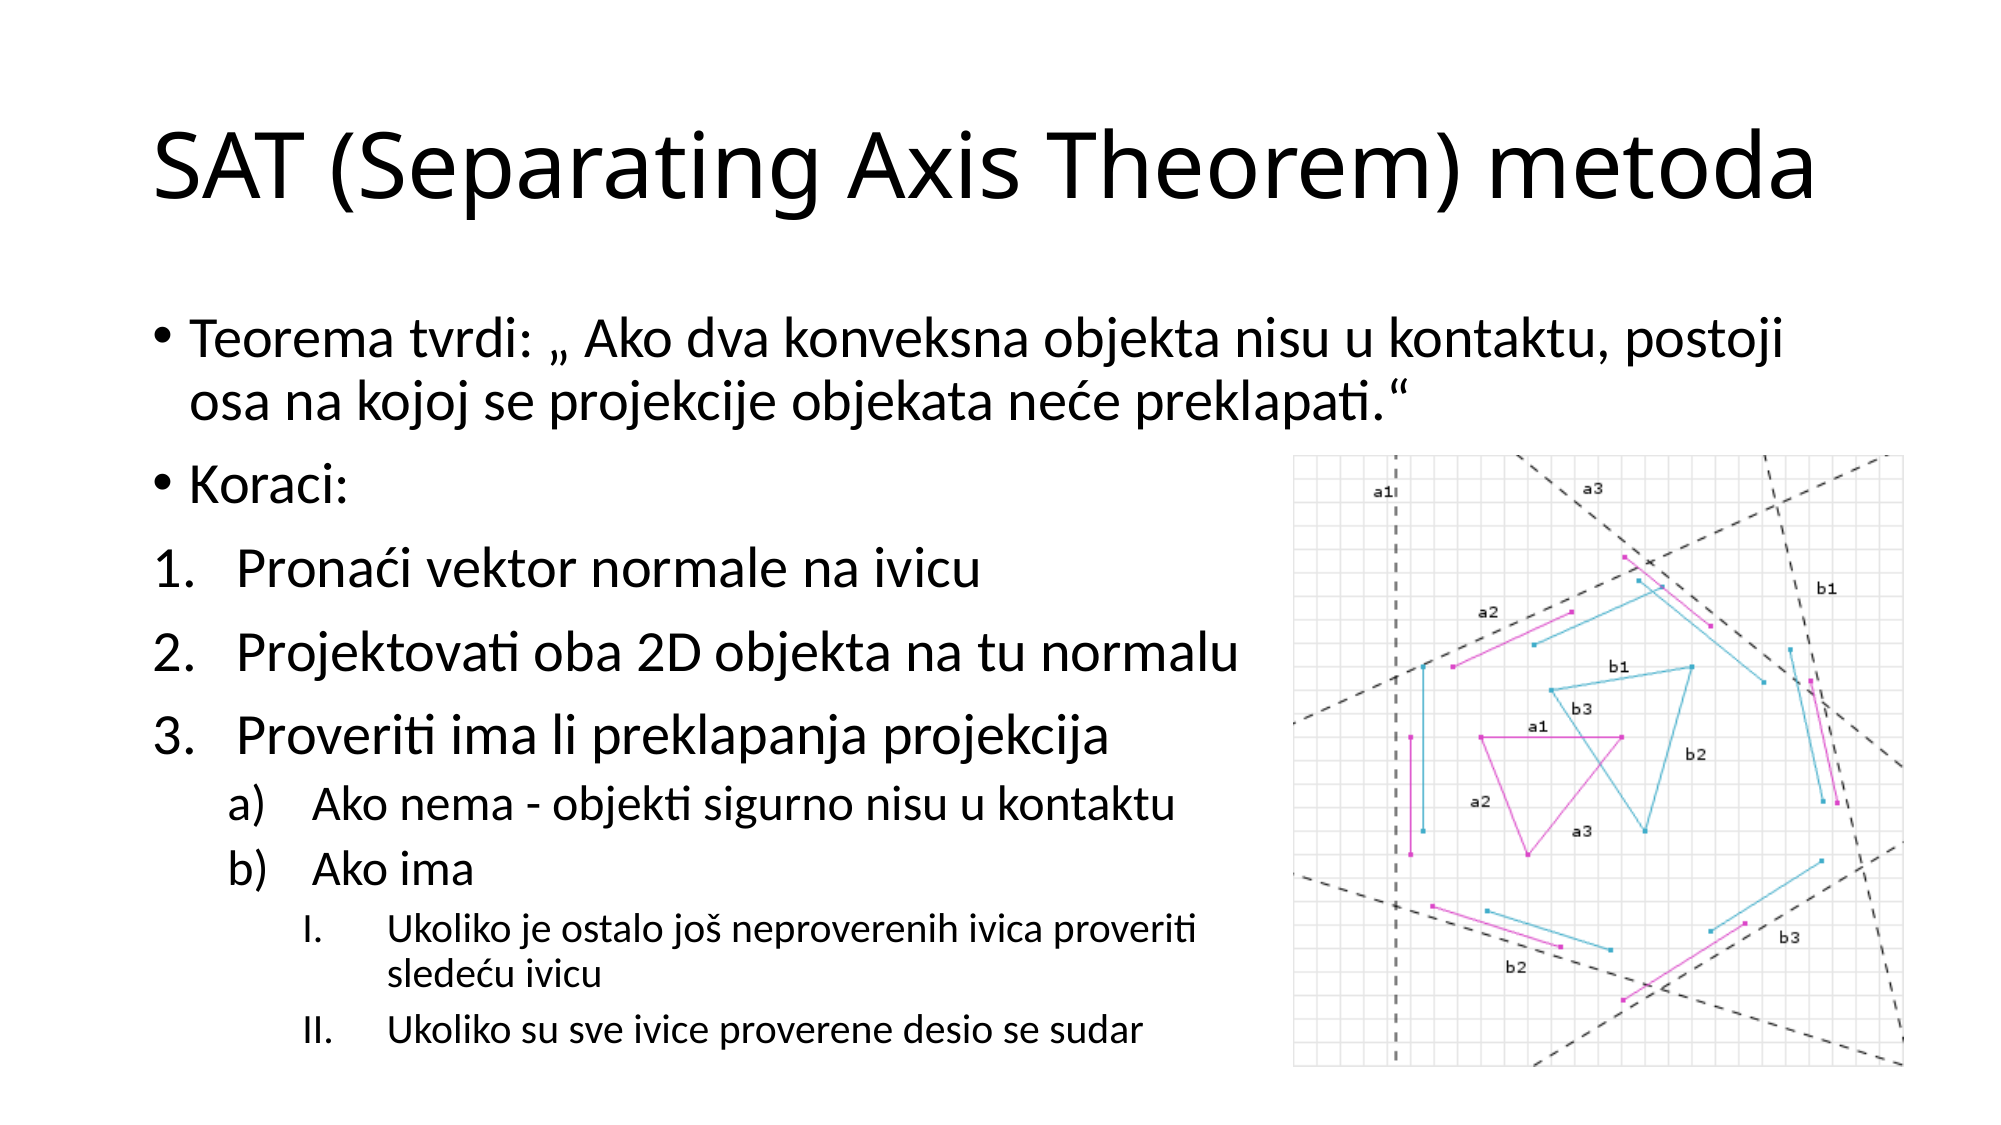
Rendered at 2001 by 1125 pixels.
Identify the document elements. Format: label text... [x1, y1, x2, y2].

picture [1293, 455, 1905, 1067]
title SAT (Separating Axis Theorem) metoda [137, 59, 1863, 278]
list Teorema tvrdi: „ Ako dva konveksna objekta nisu u kontaktu, postoji osa na kojoj se projekcije objekata neće preklapati.“ Koraci: Pronaći vektor normale na ivicu Projektovati oba 2D objekta na tu normalu Proveriti ima li preklapanja projekcija Ako nema - objekti sigurno nisu u kontaktu Ako ima Ukoliko je ostalo još neproverenih ivica proveriti sledeću ivicu Ukoliko su sve ivice proverene desio se sudar [137, 299, 1863, 1093]
